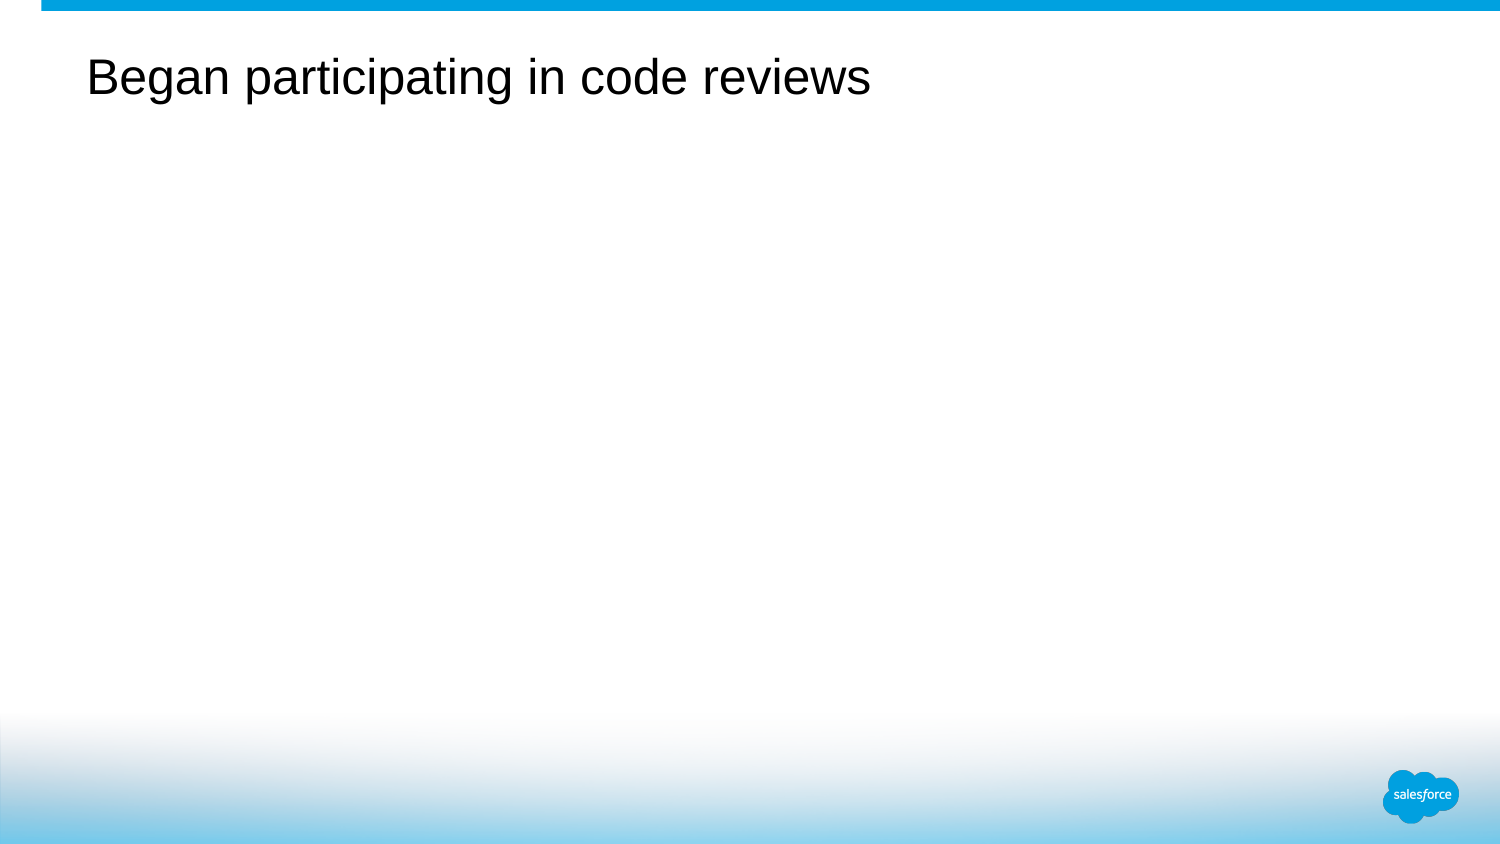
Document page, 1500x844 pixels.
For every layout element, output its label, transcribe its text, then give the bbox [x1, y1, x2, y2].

picture [0, 141, 1500, 844]
list Began participating in code reviews [75, 40, 1425, 808]
